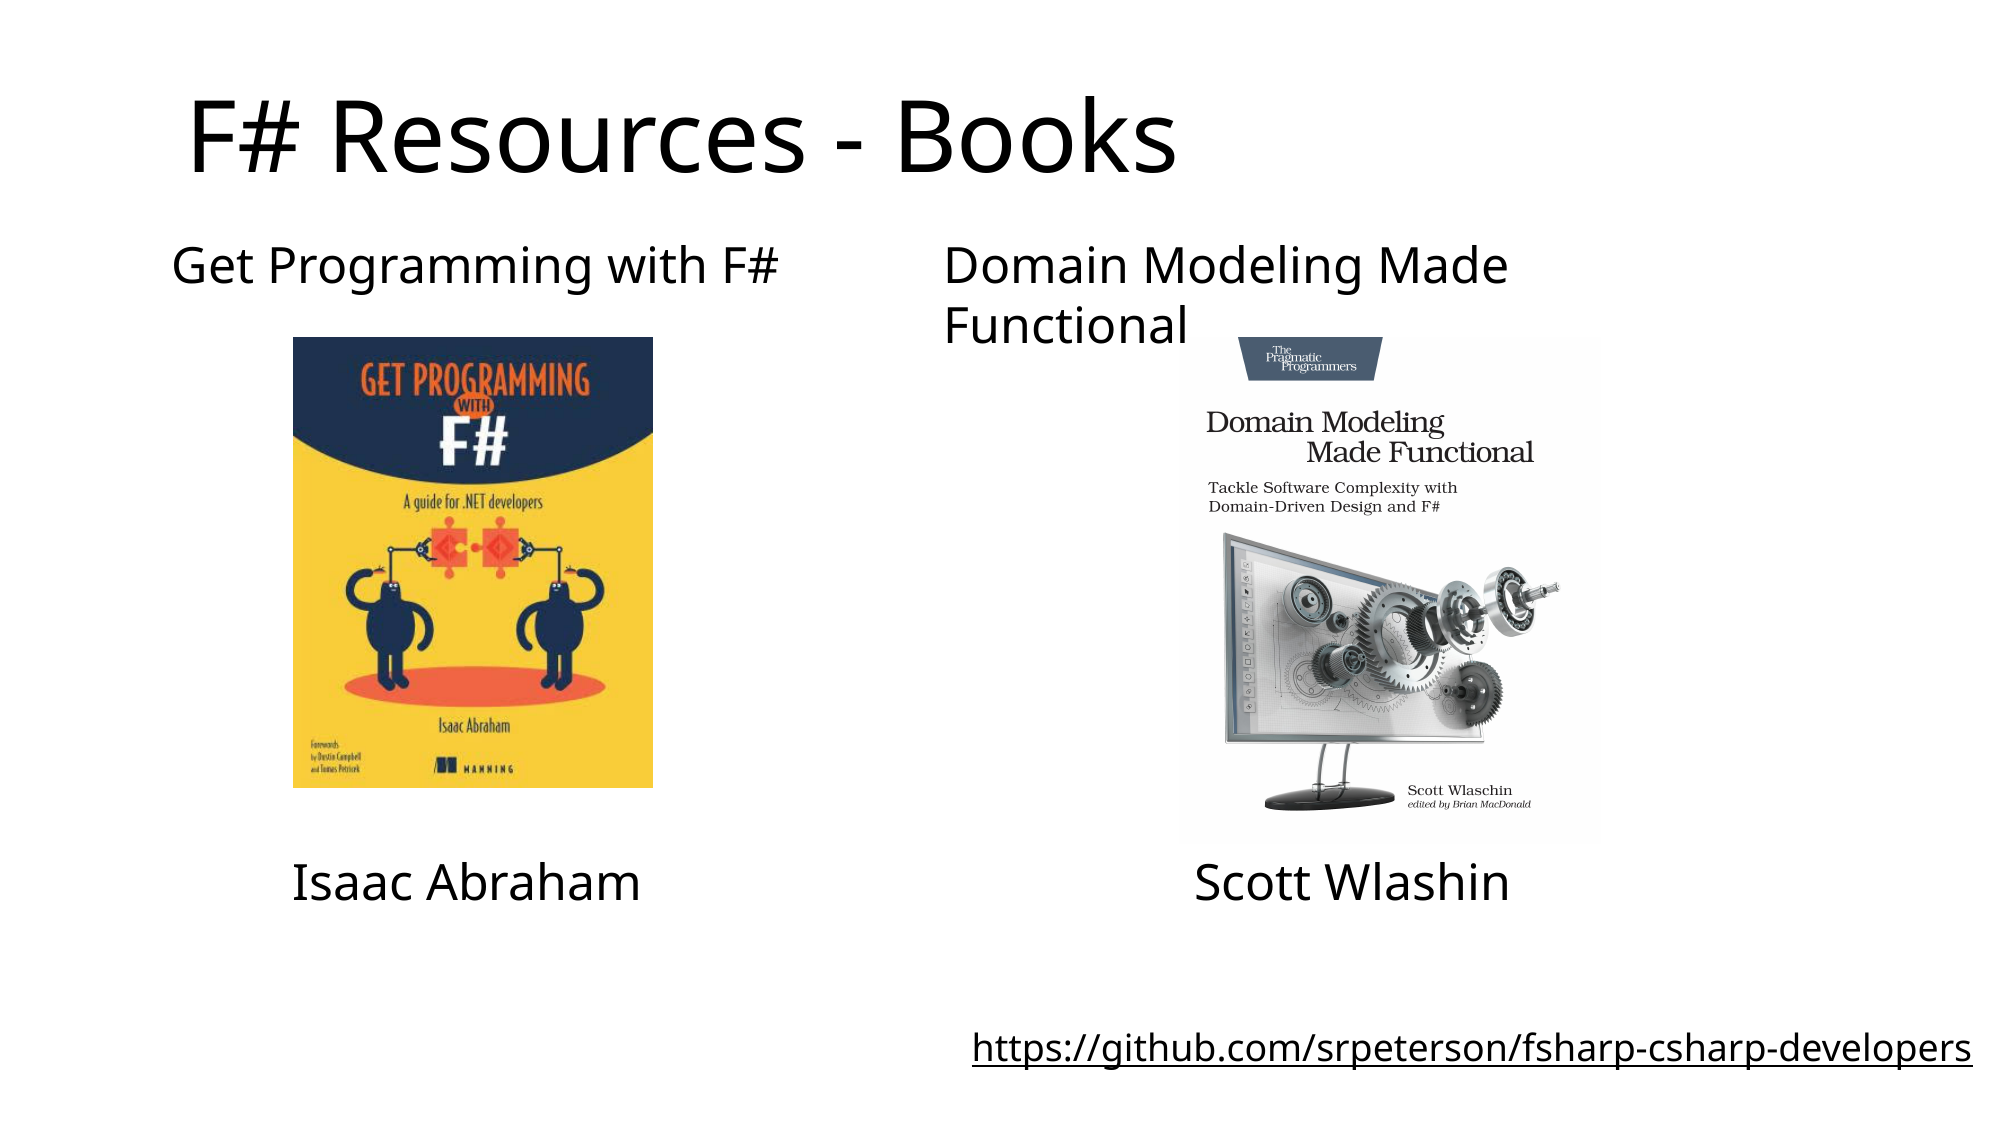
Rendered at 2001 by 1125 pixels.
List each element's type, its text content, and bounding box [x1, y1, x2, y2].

picture [1179, 337, 1601, 844]
text_box Isaac Abraham [277, 843, 718, 918]
text_box F# Resources - Books [170, 65, 1378, 201]
text_box Scott Wlashin [1179, 843, 1620, 918]
text_box Domain Modeling Made Functional [929, 226, 1779, 361]
text_box https://github.com/srpeterson/fsharp-csharp-developers [956, 1016, 1988, 1083]
picture [293, 337, 653, 788]
text_box Get Programming with F# [157, 226, 838, 301]
